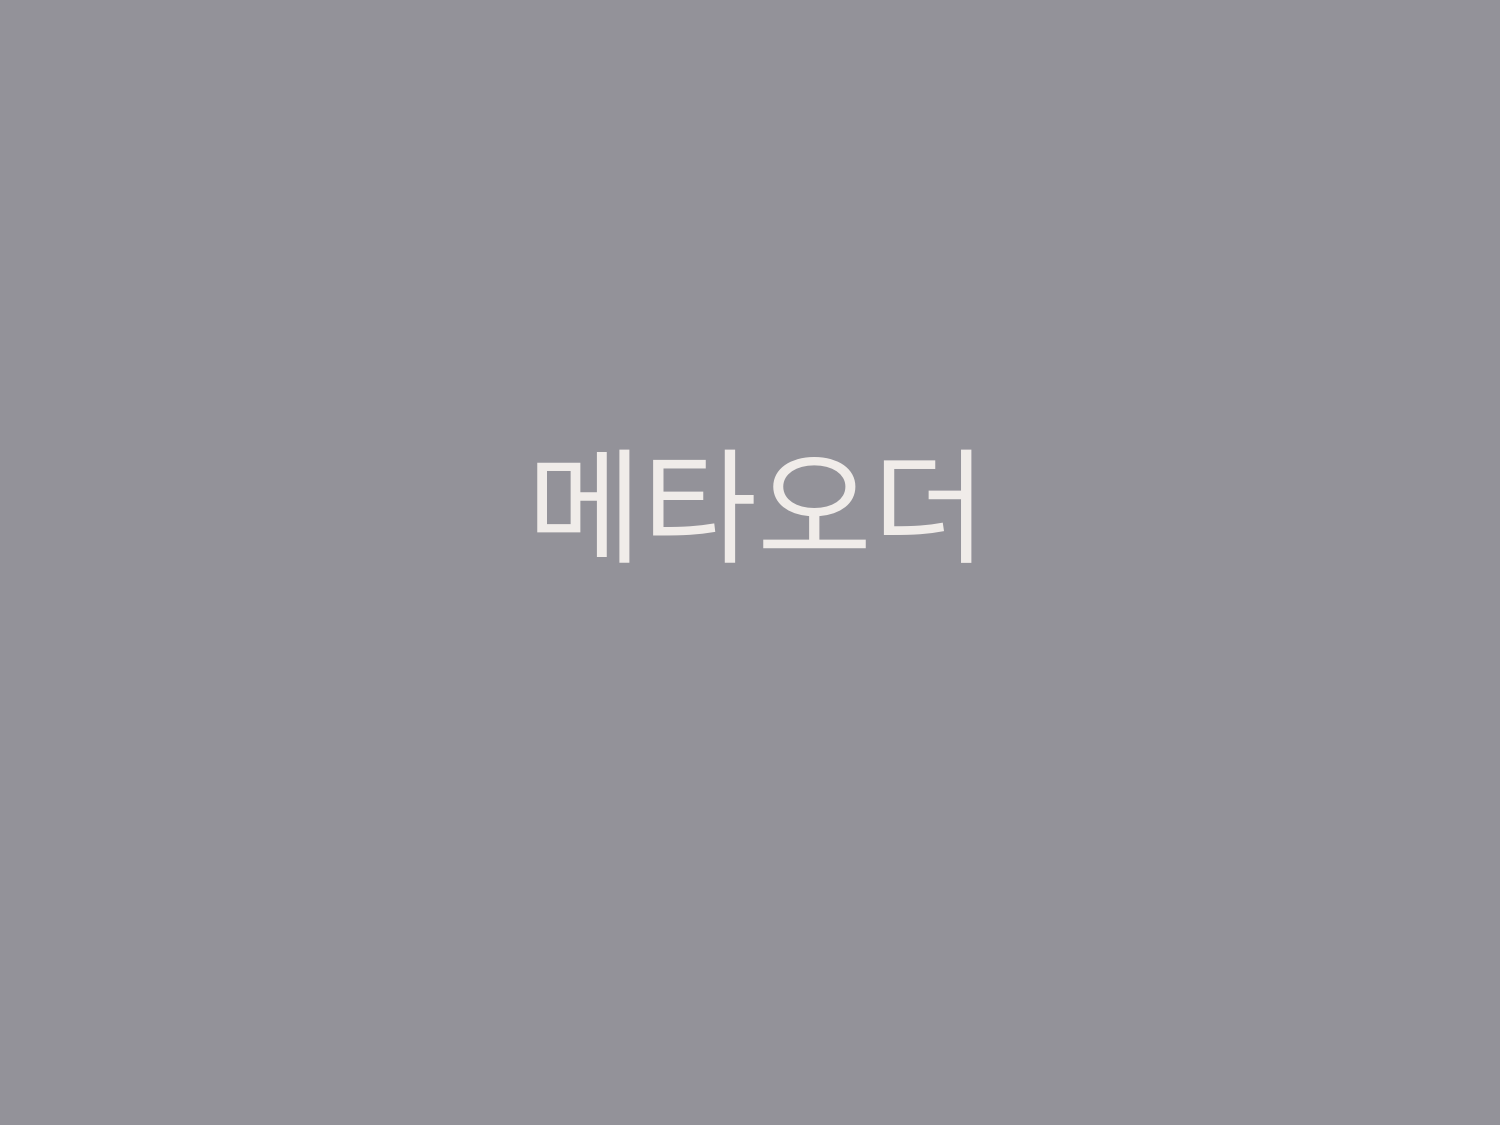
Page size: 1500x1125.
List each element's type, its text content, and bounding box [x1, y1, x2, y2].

text_box 메타오더 [113, 421, 1402, 586]
